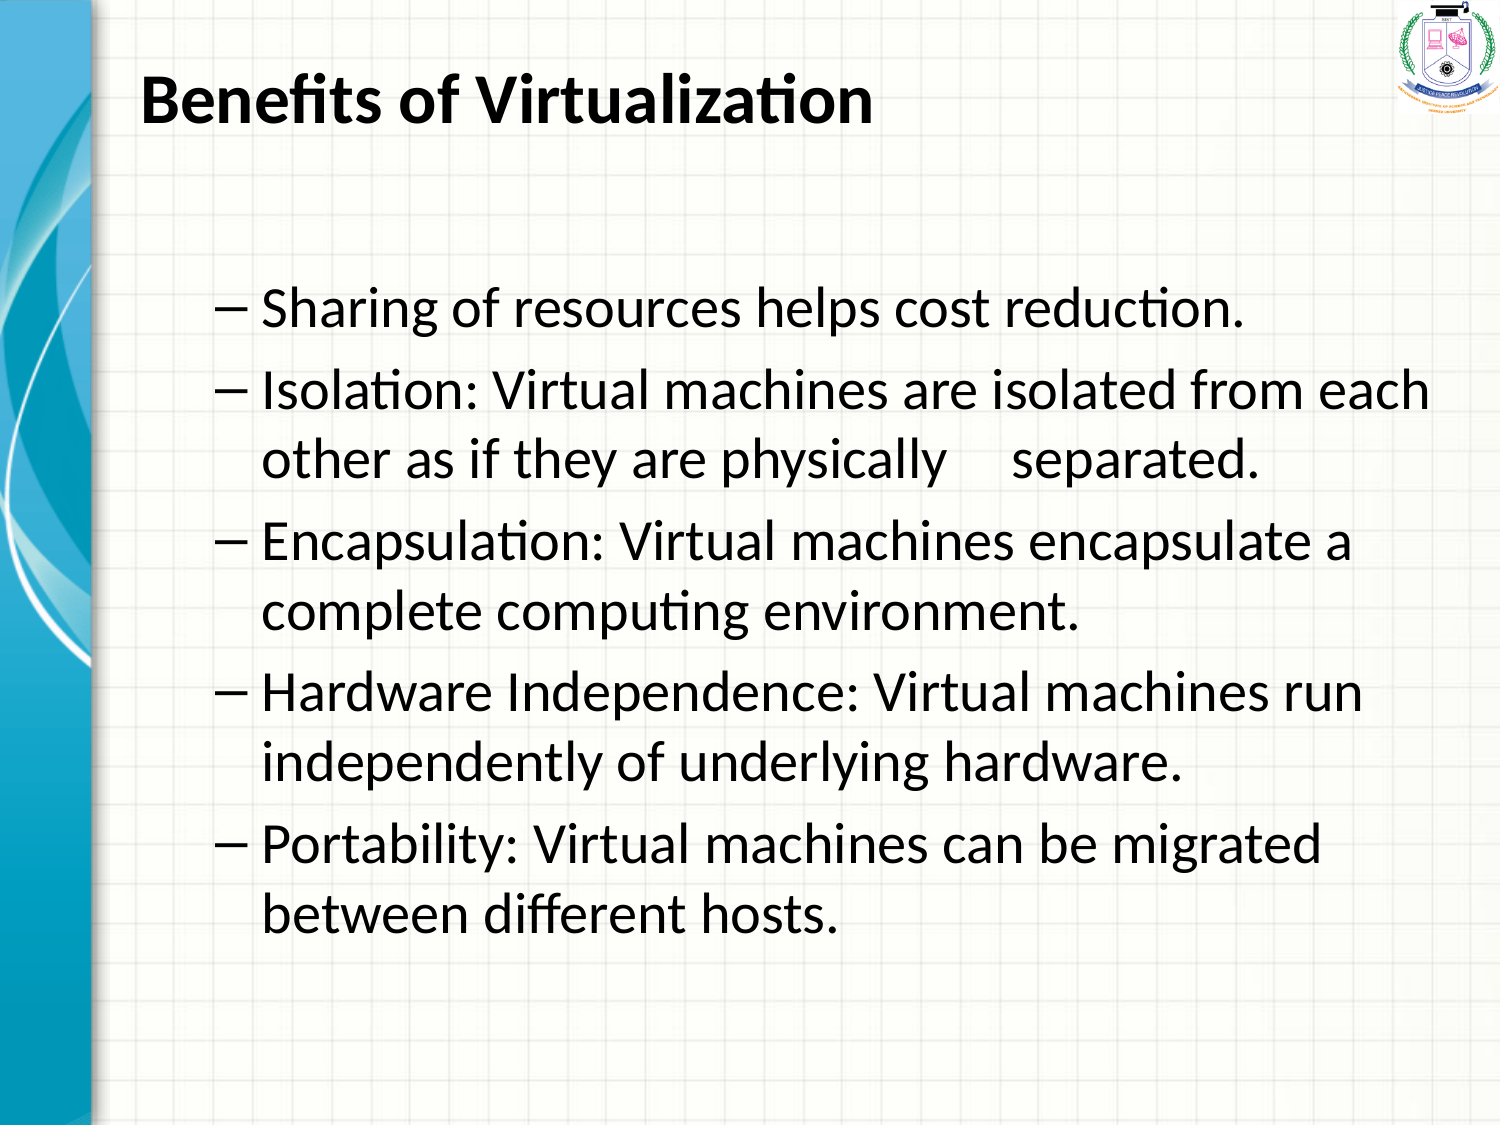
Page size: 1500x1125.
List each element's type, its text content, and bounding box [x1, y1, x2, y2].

picture [0, 0, 1500, 1125]
title Benefits of Virtualization [125, 44, 1450, 232]
list Sharing of resources helps cost reduction. Isolation: Virtual machines are isolated from each other as if they are physically separated. Encapsulation: Virtual machines encapsulate a complete computing environment. Hardware Independence: Virtual machines run independently of underlying hardware. Portability: Virtual machines can be migrated between different hosts. [125, 261, 1450, 967]
